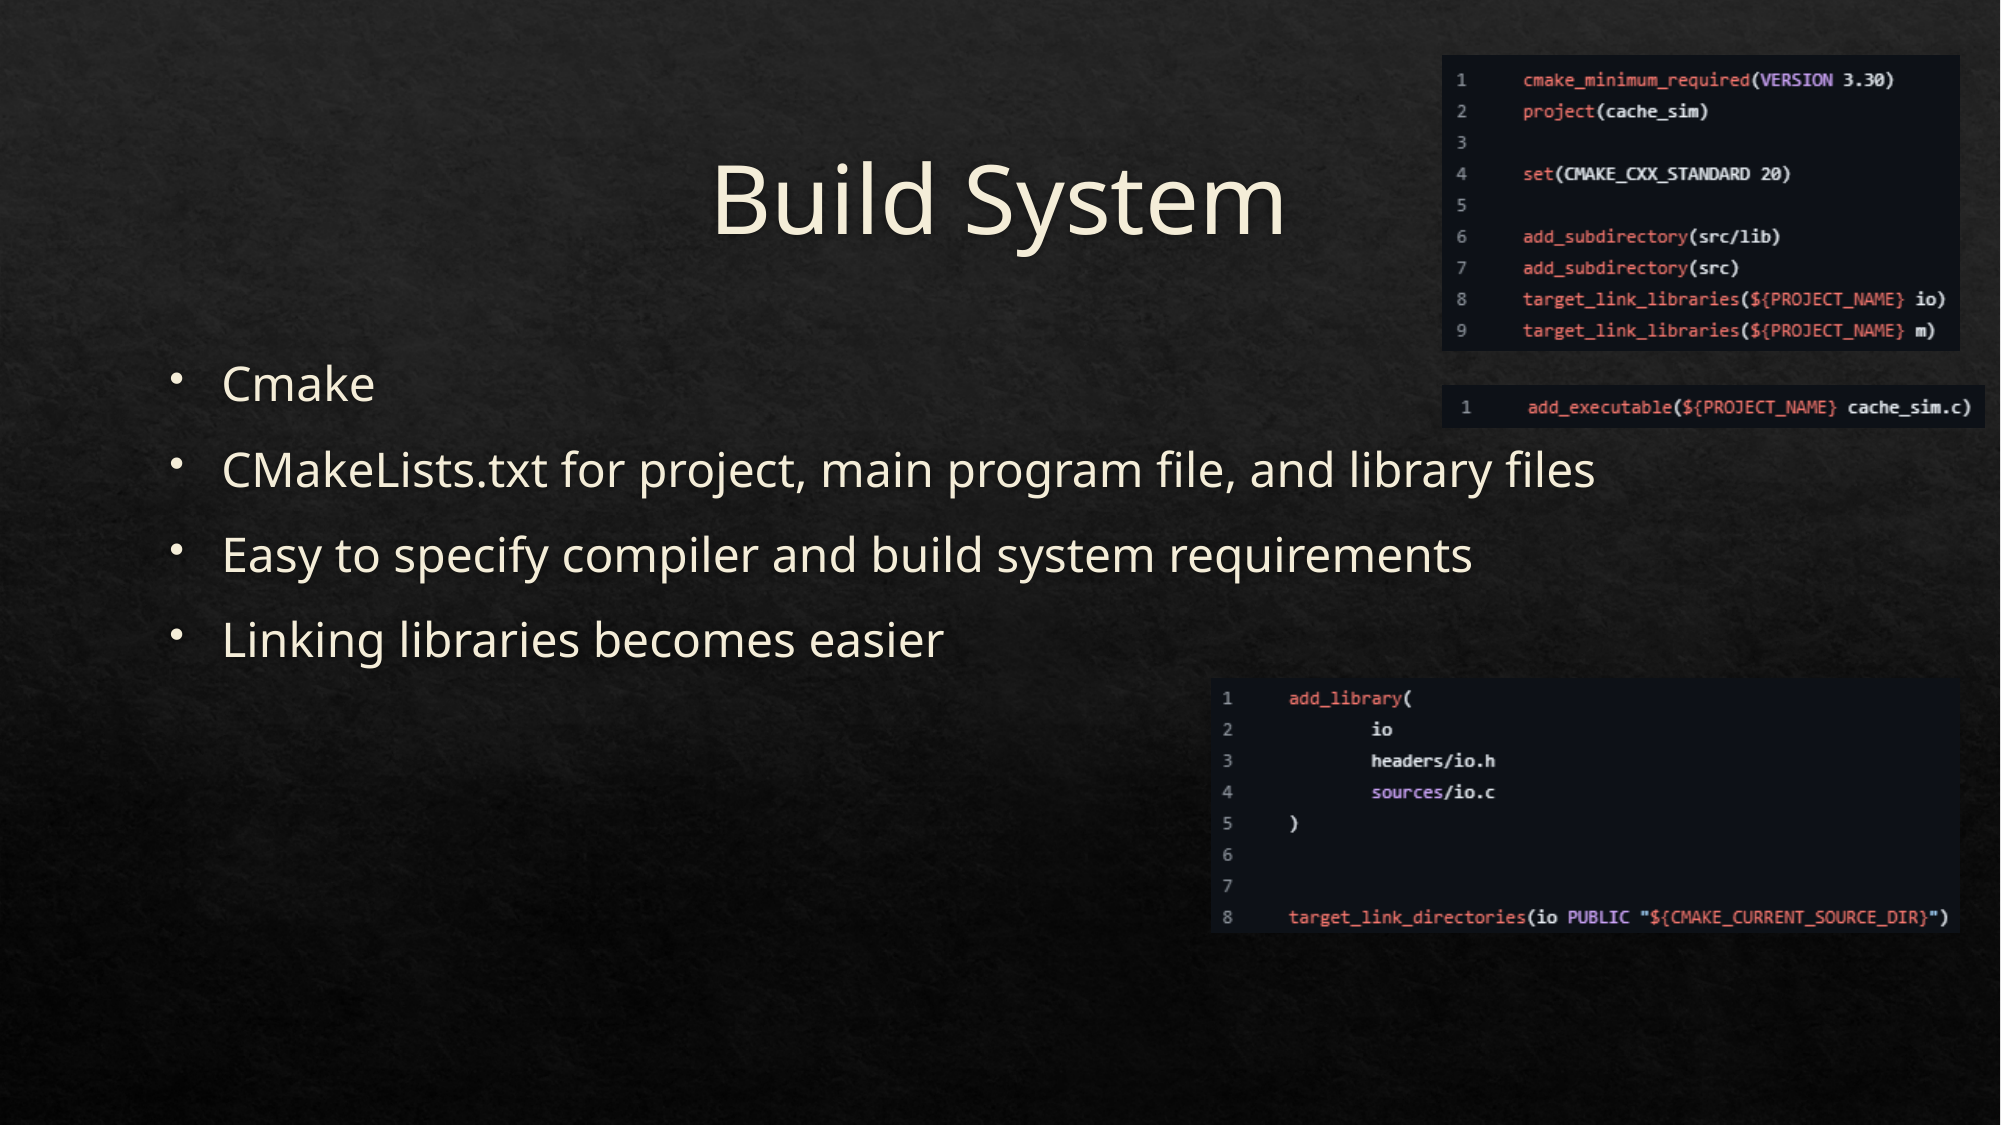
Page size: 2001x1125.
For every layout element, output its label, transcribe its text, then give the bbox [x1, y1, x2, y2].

picture [1442, 55, 1961, 351]
title Build System [149, 99, 1434, 307]
list Cmake CMakeLists.txt for project, main program file, and library files Easy to specify compiler and build system requirements Linking libraries becomes easier [149, 340, 1849, 950]
picture [1211, 677, 1961, 934]
picture [1442, 384, 1986, 428]
